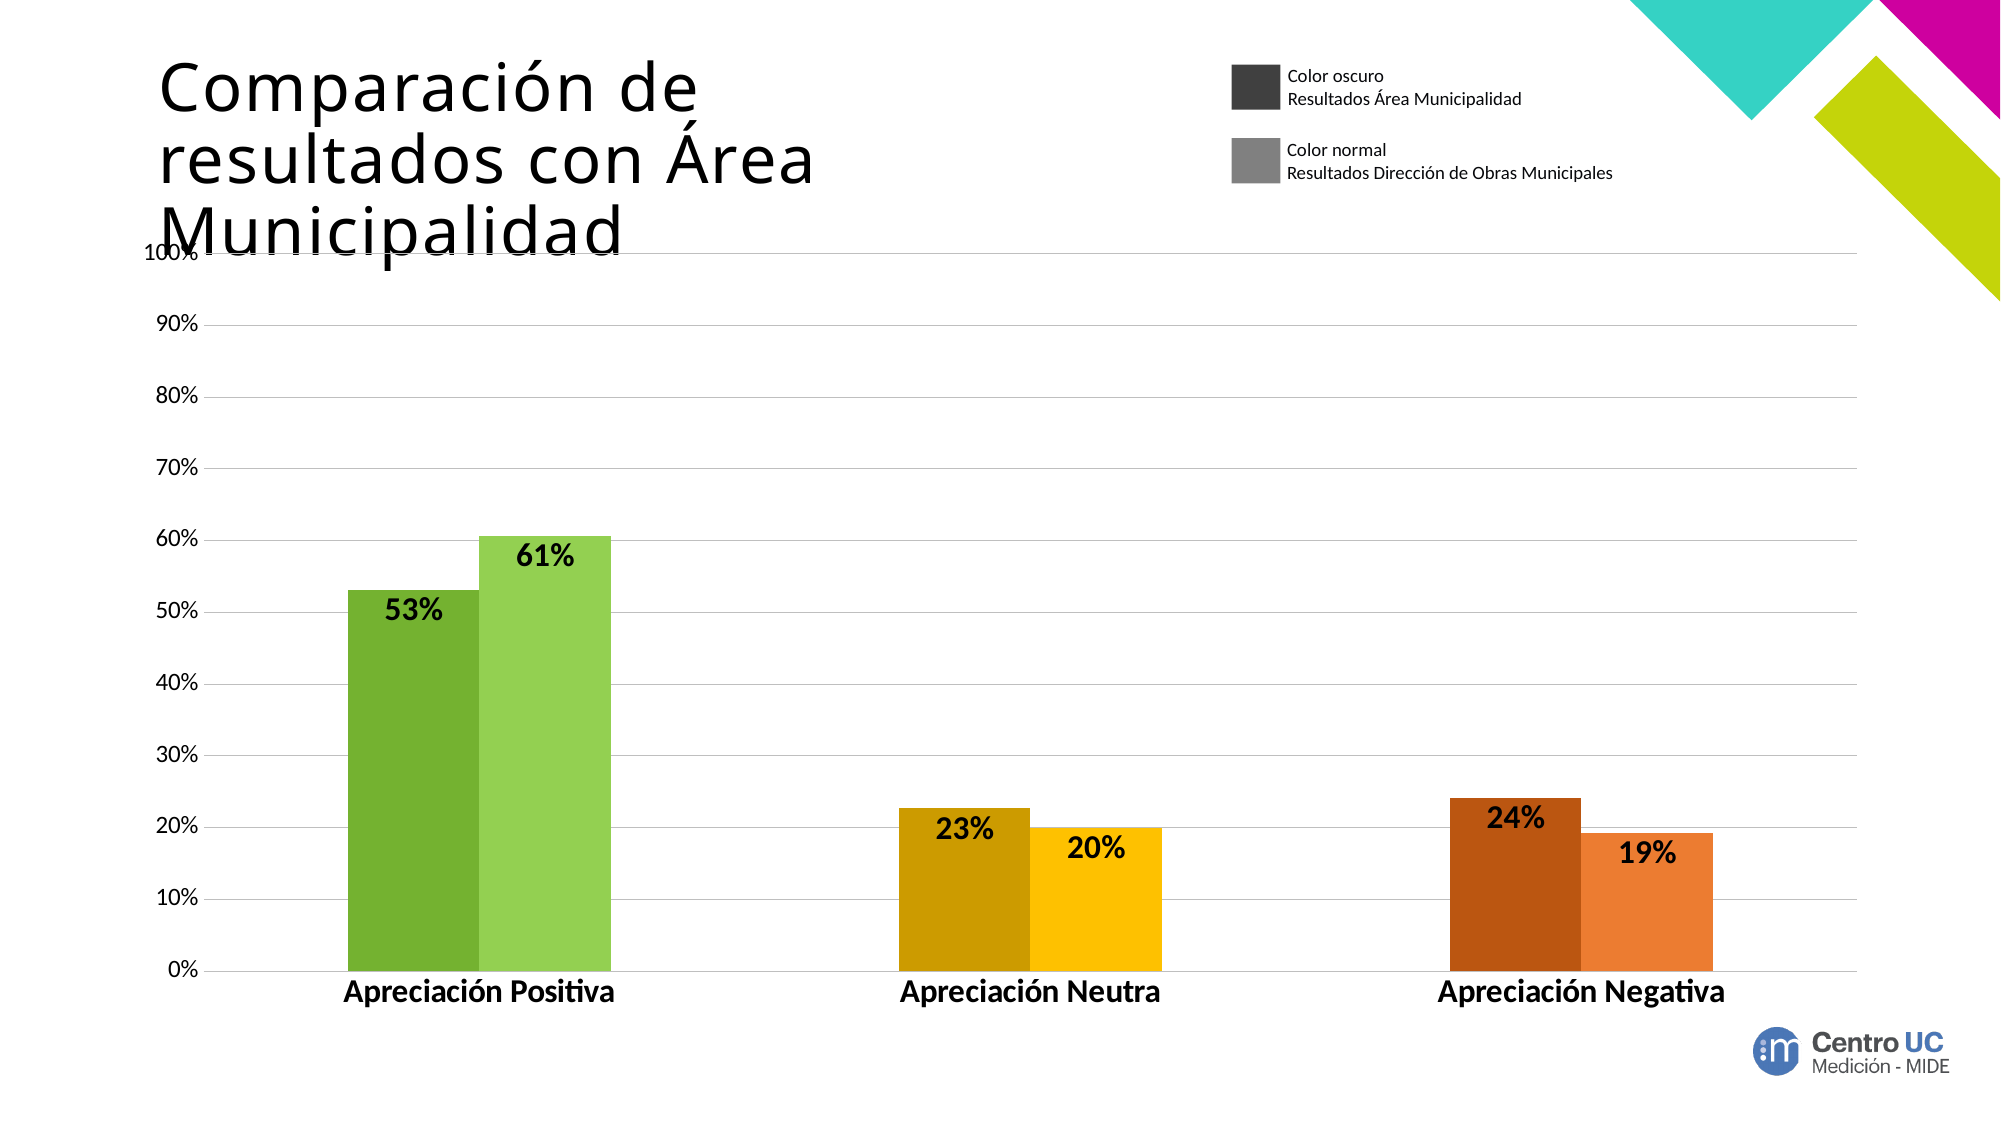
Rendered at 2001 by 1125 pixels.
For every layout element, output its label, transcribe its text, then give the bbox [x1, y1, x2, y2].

text_box [1231, 64, 1273, 111]
text_box Color normal Resultados Dirección de Obras Municipales [1272, 130, 1751, 191]
title Comparación de resultados con Área Municipalidad [158, 54, 1047, 155]
picture [1753, 1025, 1951, 1077]
chart [107, 225, 1893, 1027]
text_box [1231, 137, 1272, 184]
text_box Color oscuro Resultados Área Municipalidad [1273, 56, 1751, 117]
